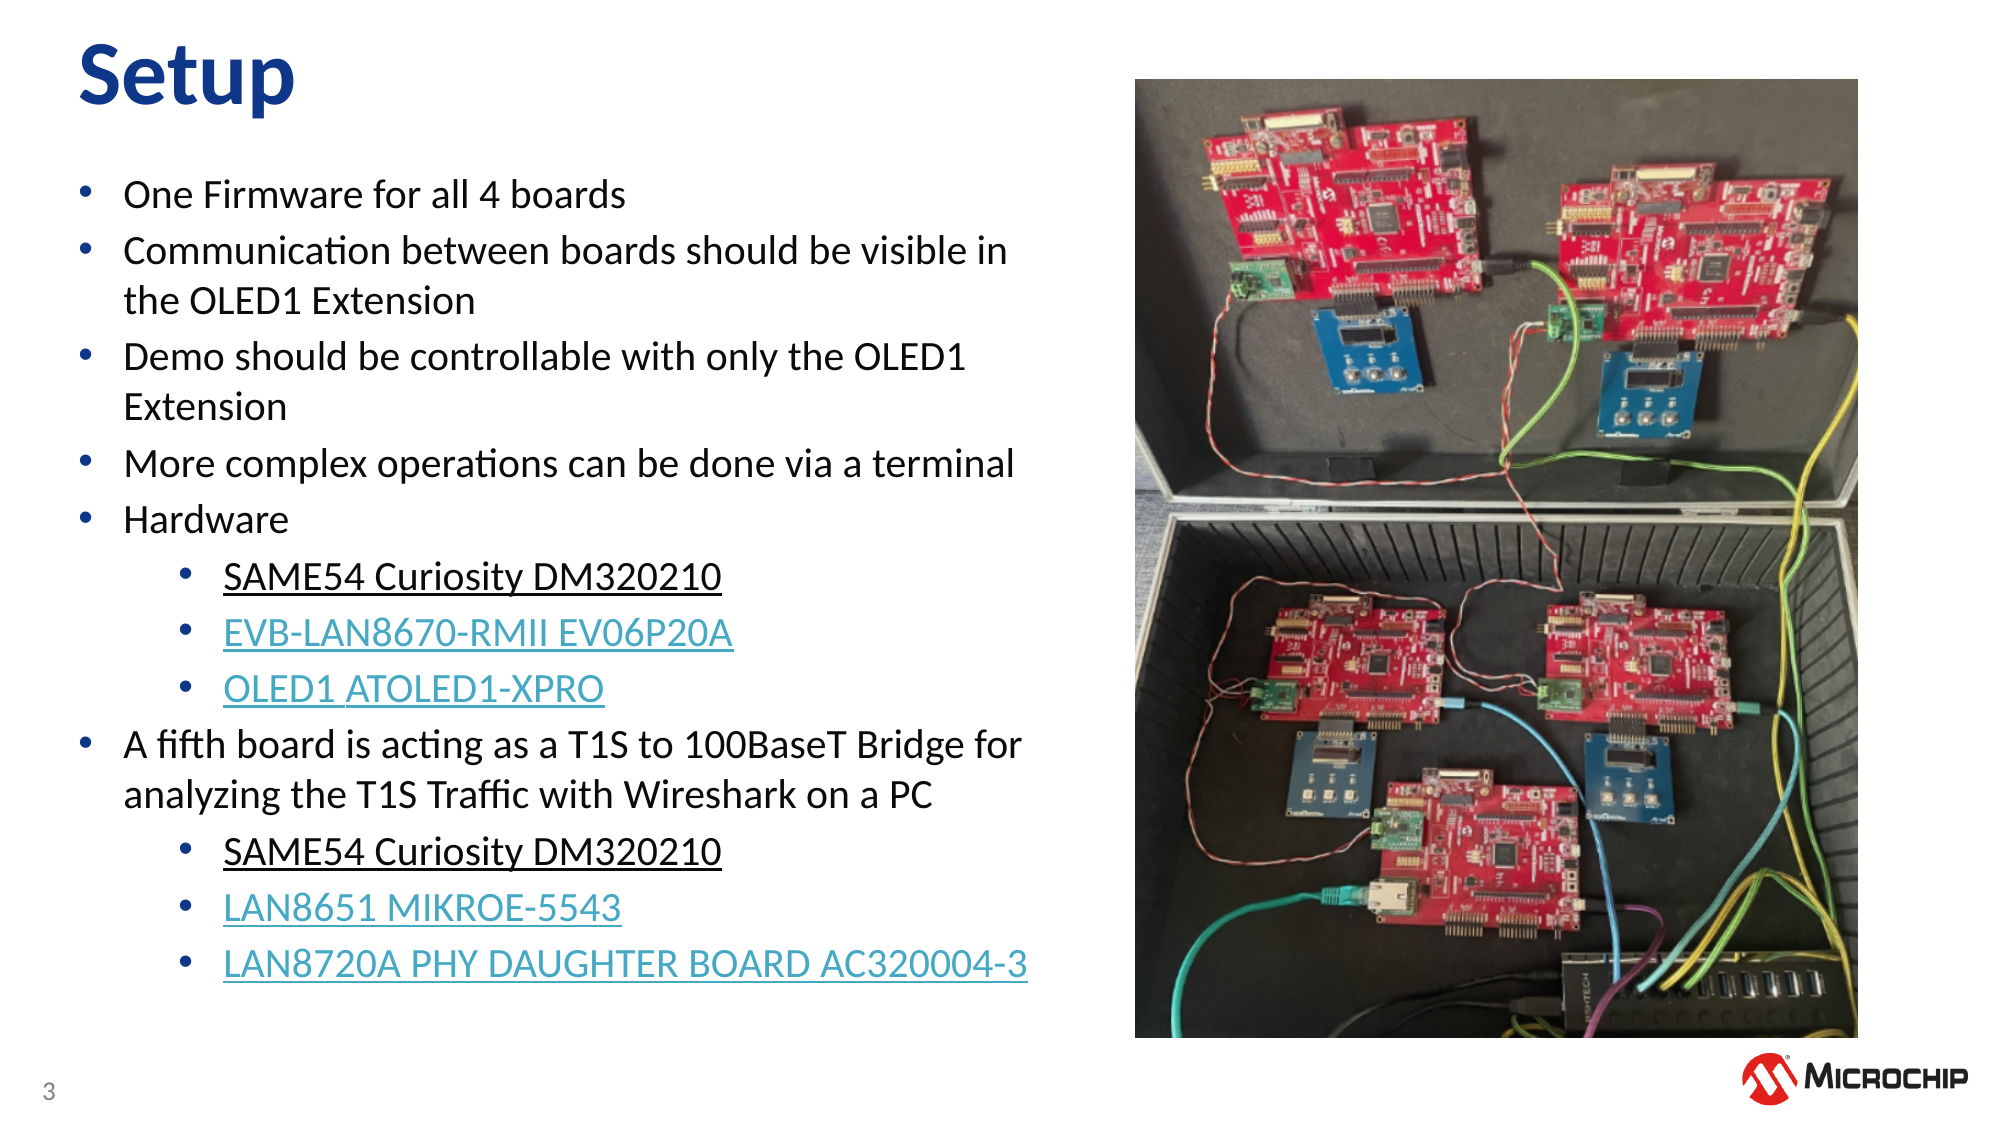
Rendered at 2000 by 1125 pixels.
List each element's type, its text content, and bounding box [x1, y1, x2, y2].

title Setup [58, 15, 1929, 144]
picture [1736, 1049, 1974, 1109]
picture [1135, 79, 1858, 1039]
text_box One Firmware for all 4 boards Communication between boards should be visible in the OLED1 Extension Demo should be controllable with only the OLED1 Extension More complex operations can be done via a terminal Hardware SAME54 Curiosity DM320210 EVB-LAN8670-RMII EV06P20A OLED1 ATOLED1-XPRO A fifth board is acting as a T1S to 100BaseT Bridge for analyzing the T1S Traffic with Wireshark on a PC SAME54 Curiosity DM320210 LAN8651 MIKROE-5543 LAN8720A PHY DAUGHTER BOARD AC320004-3 [58, 156, 1079, 1038]
